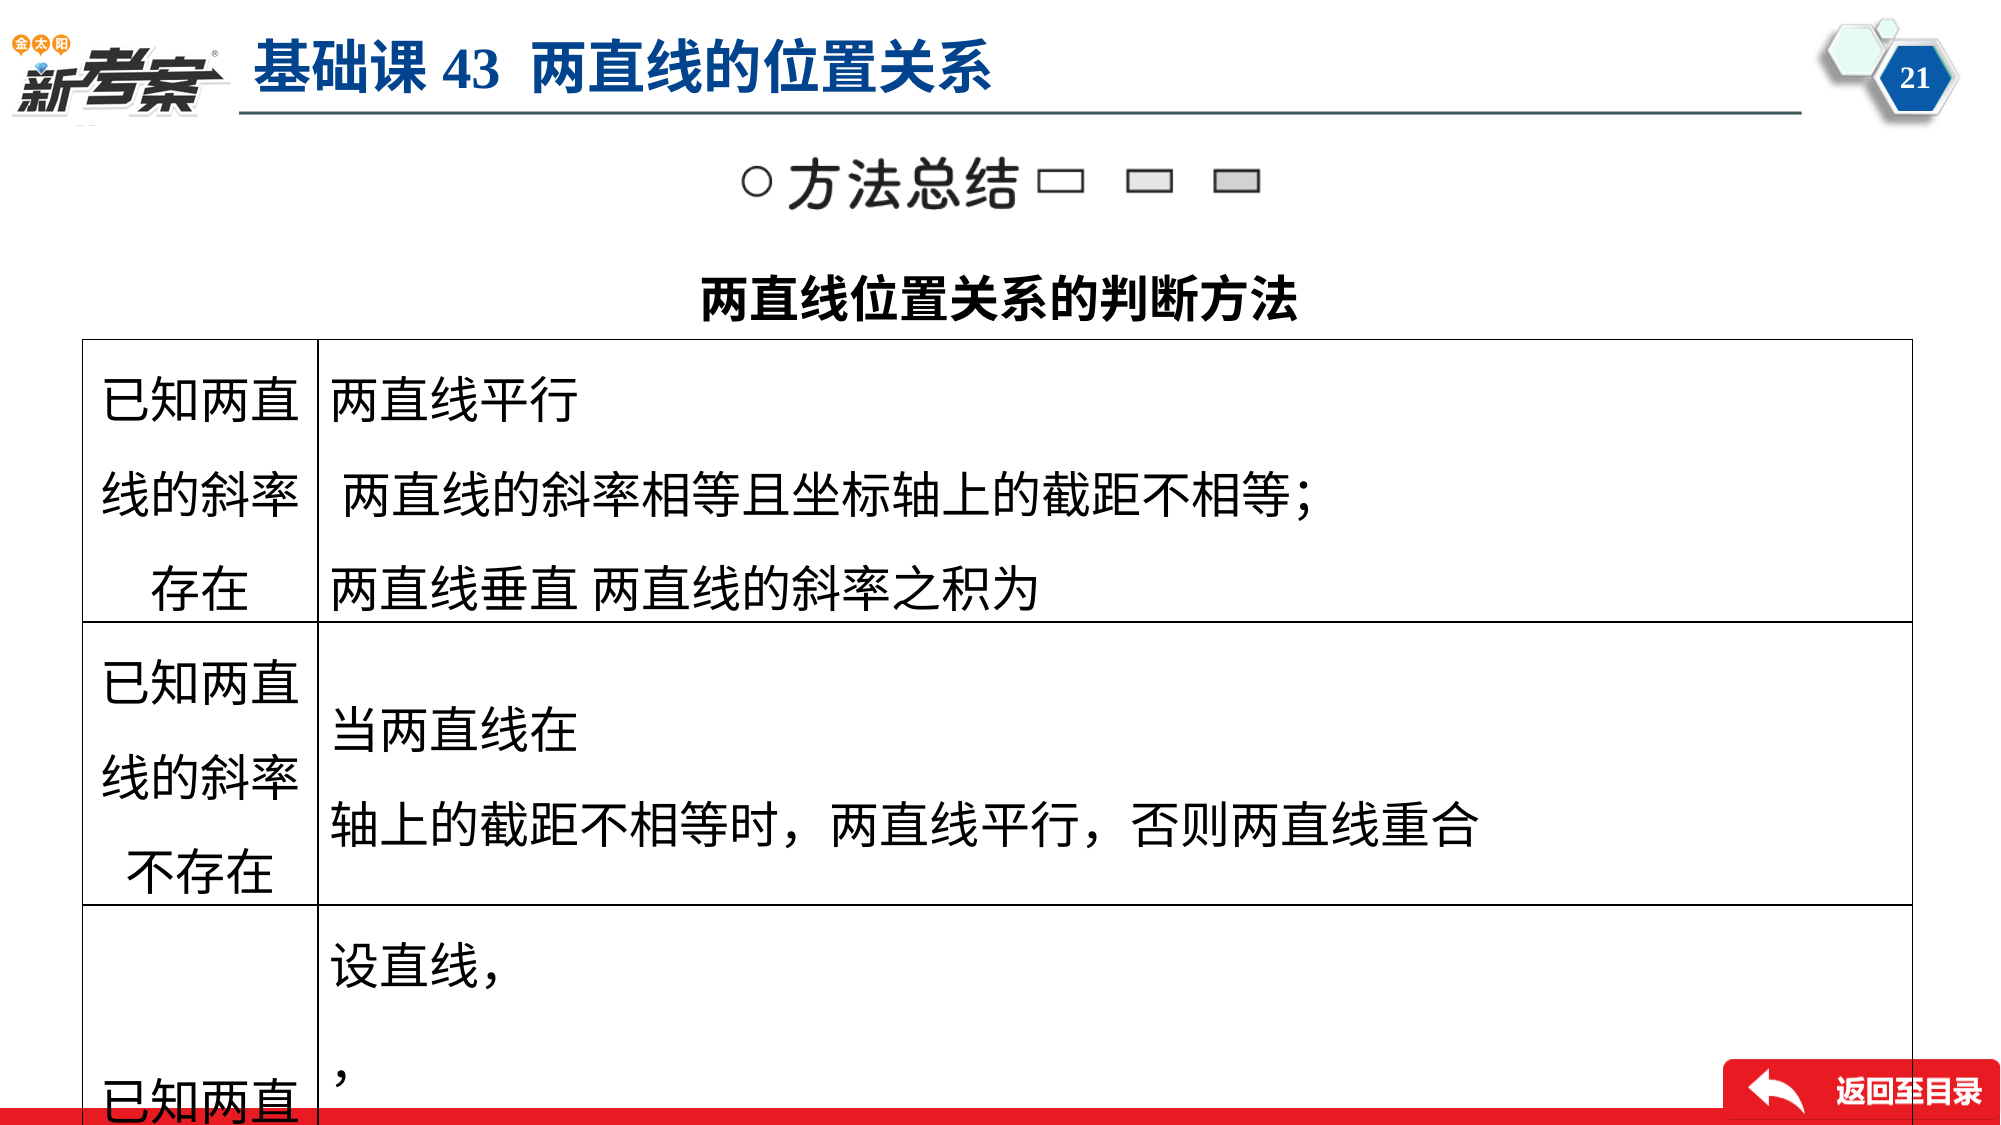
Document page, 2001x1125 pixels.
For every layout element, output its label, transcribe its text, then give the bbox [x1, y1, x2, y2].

picture [0, 0, 2001, 1125]
picture [319, 623, 1912, 904]
picture [319, 906, 1912, 1125]
picture [319, 340, 1912, 621]
picture [83, 906, 317, 1125]
picture [83, 623, 317, 904]
text_box 两直线位置关系的判断方法 [82, 237, 1917, 318]
picture [83, 340, 317, 621]
